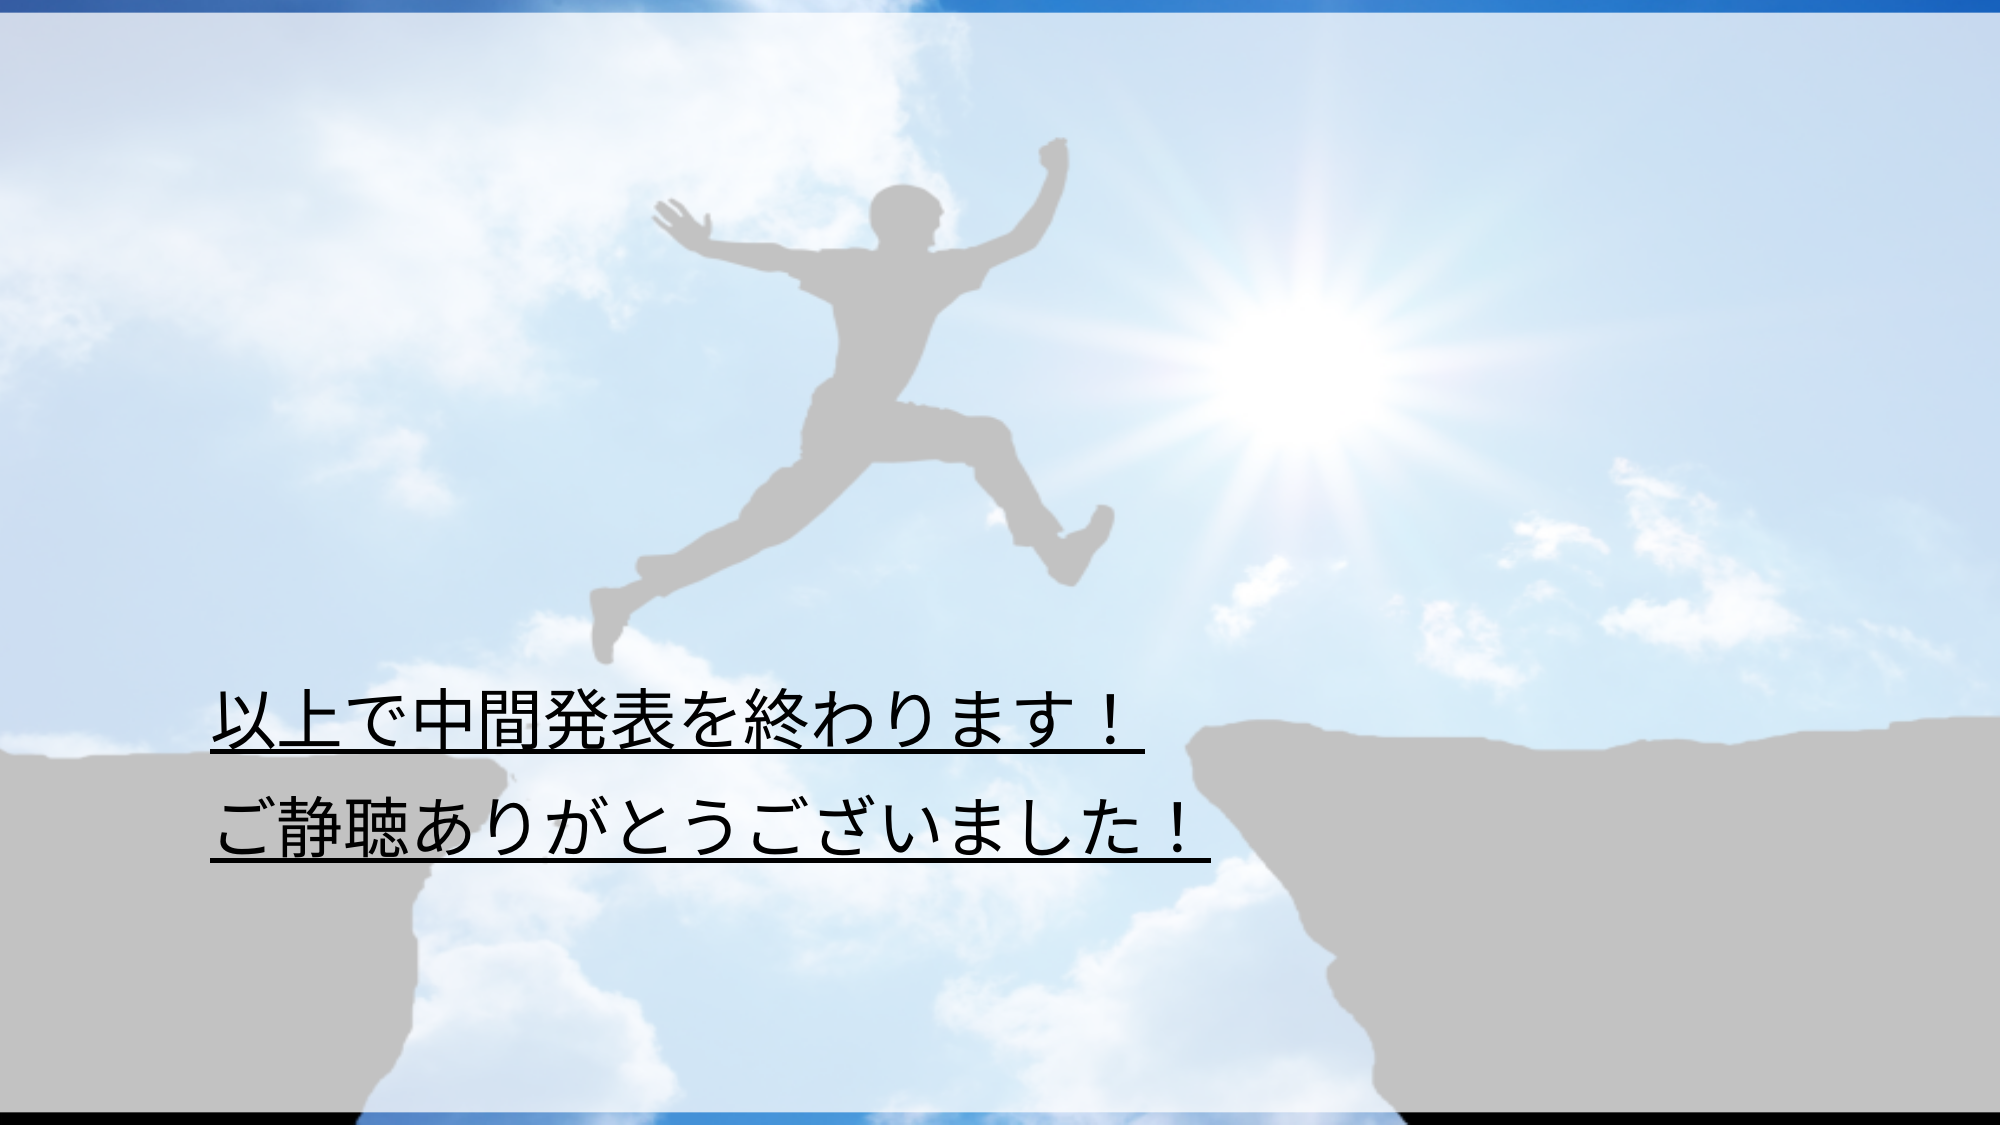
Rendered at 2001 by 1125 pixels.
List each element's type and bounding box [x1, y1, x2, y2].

text_box [0, 0, 2000, 1125]
